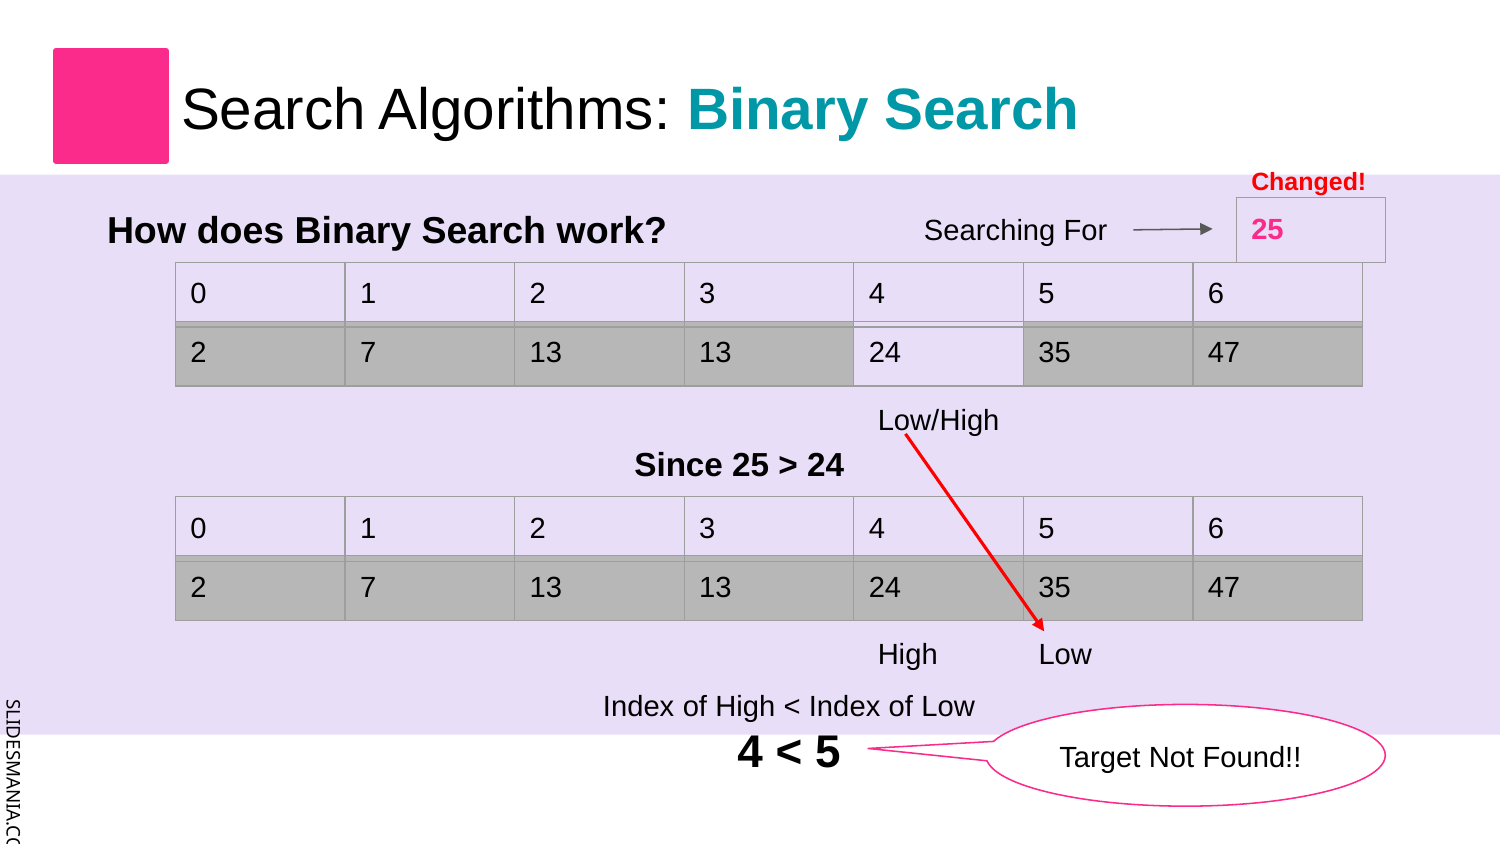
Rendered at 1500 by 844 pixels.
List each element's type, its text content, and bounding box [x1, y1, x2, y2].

text_box Target Not Found!! [868, 704, 1386, 807]
table_header 47 [1194, 562, 1362, 620]
text_box How does Binary Search work? [92, 191, 714, 267]
table_header 35 [1049, 562, 1192, 620]
text_box Changed! [1236, 150, 1422, 211]
table_header 0 [176, 263, 344, 326]
table_header 2 [176, 328, 344, 385]
table_header 24 [854, 328, 1023, 385]
table_header 13 [515, 562, 684, 620]
text_box Low/High [862, 386, 1025, 452]
table_header 3 [685, 263, 853, 326]
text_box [905, 433, 1045, 632]
table_header 6 [1194, 263, 1362, 326]
table_header 47 [1194, 328, 1362, 385]
text_box Searching For [898, 196, 1134, 262]
table_header 1 [346, 497, 514, 561]
text_box Low [1023, 620, 1186, 686]
table_header 6 [1194, 497, 1362, 561]
title Search Algorithms: Binary Search [166, 50, 1449, 161]
table_header 3 [685, 497, 853, 561]
table_header 5 [1024, 263, 1192, 326]
table_header 4 [854, 263, 1023, 326]
text_box High [862, 620, 1023, 671]
table_header 2 [176, 562, 344, 620]
table_header 1 [346, 263, 514, 326]
table_header 35 [1024, 328, 1192, 385]
table_header 0 [176, 497, 344, 561]
text_box Index of High < Index of Low 4 < 5 [464, 671, 1114, 792]
table_header 7 [346, 328, 514, 385]
table_header 13 [515, 328, 684, 385]
table_header 2 [515, 263, 684, 326]
table_header 24 [854, 562, 900, 620]
table_header 7 [346, 562, 514, 620]
table_header 13 [685, 328, 853, 385]
table_header 5 [1049, 497, 1192, 561]
table_header 25 [1237, 211, 1385, 262]
text_box Since 25 > 24 [514, 428, 900, 496]
table_header 4 [854, 497, 900, 561]
table_header 13 [685, 562, 853, 620]
table_header 2 [515, 497, 684, 561]
